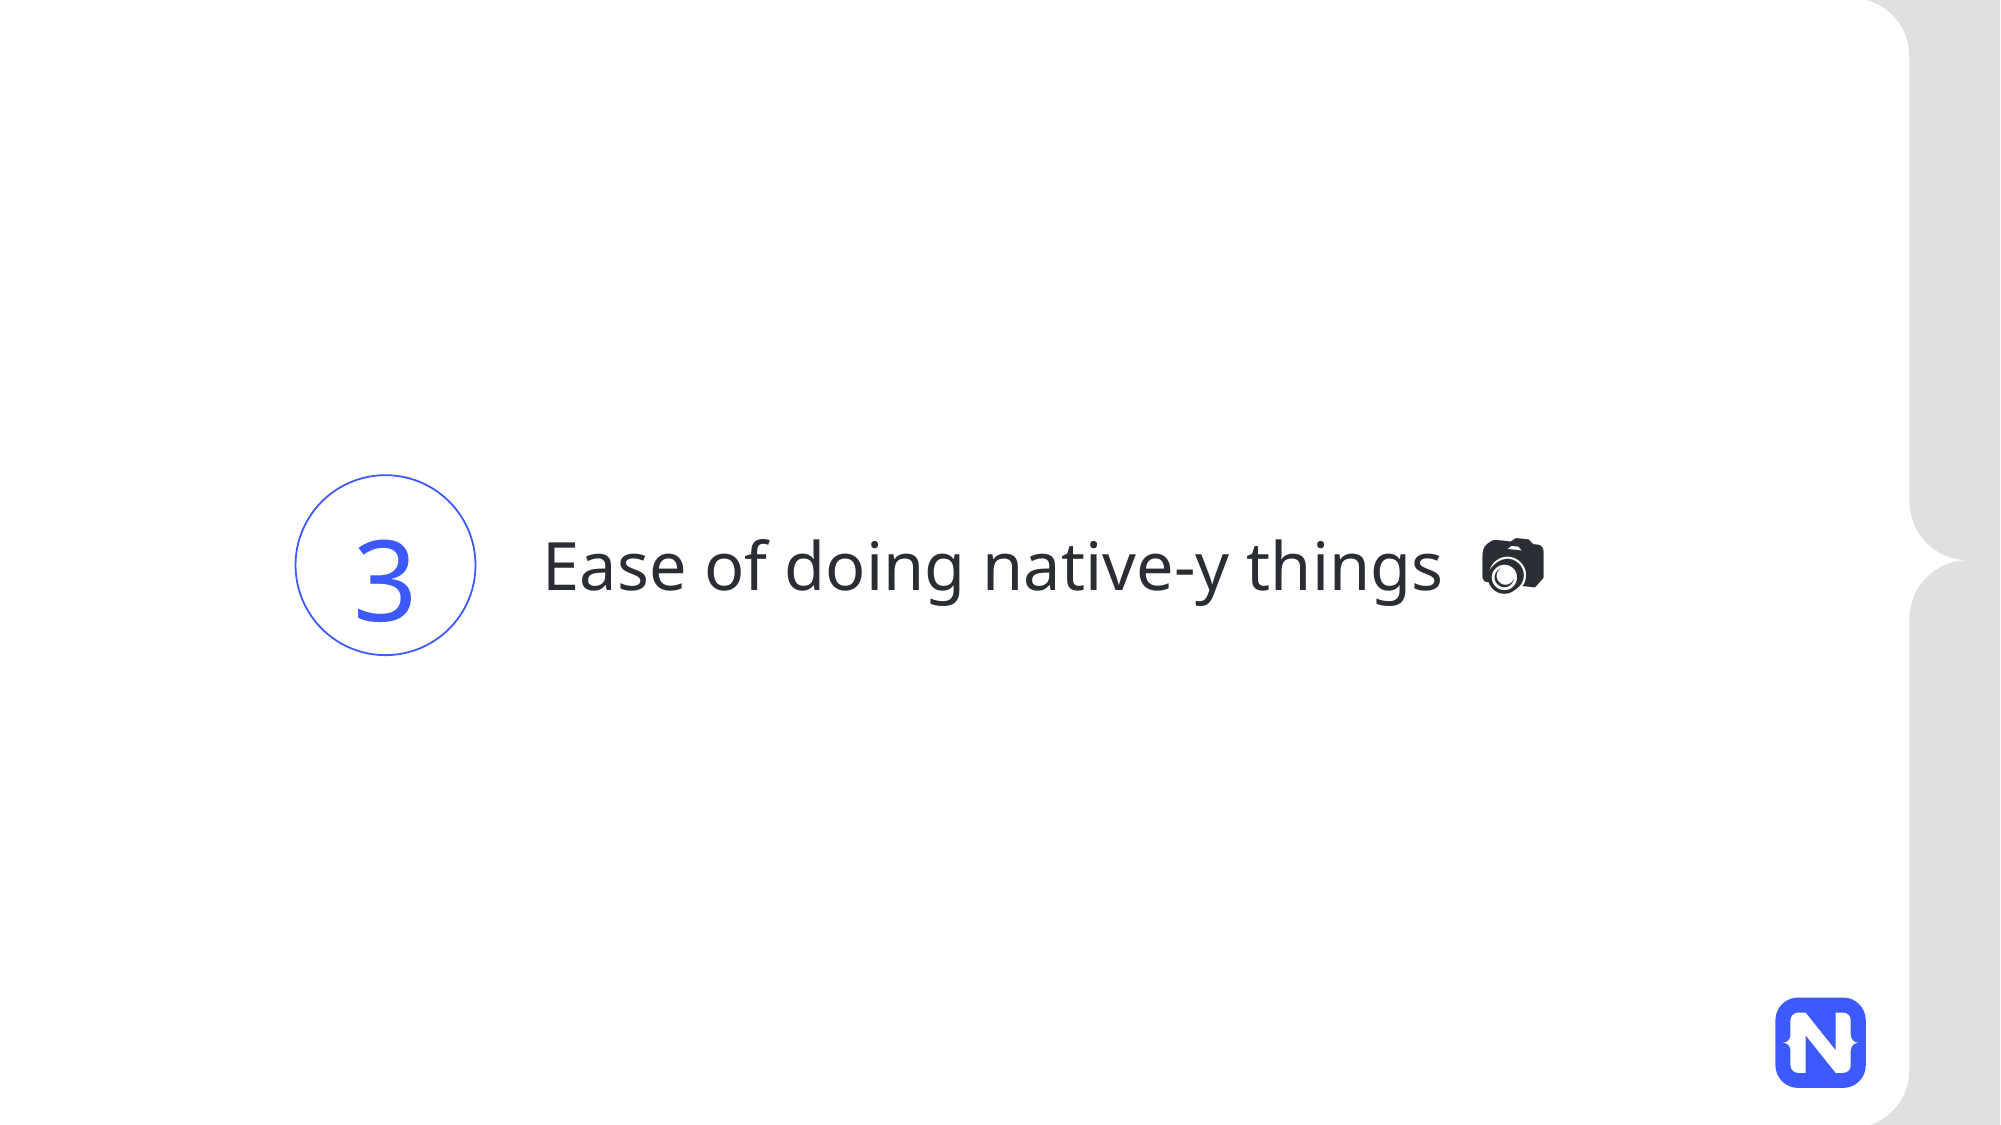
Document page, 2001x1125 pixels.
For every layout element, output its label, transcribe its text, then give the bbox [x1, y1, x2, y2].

text_box Ease of doing native-y things 📷 [528, 516, 1827, 612]
text_box 3 [294, 474, 477, 657]
